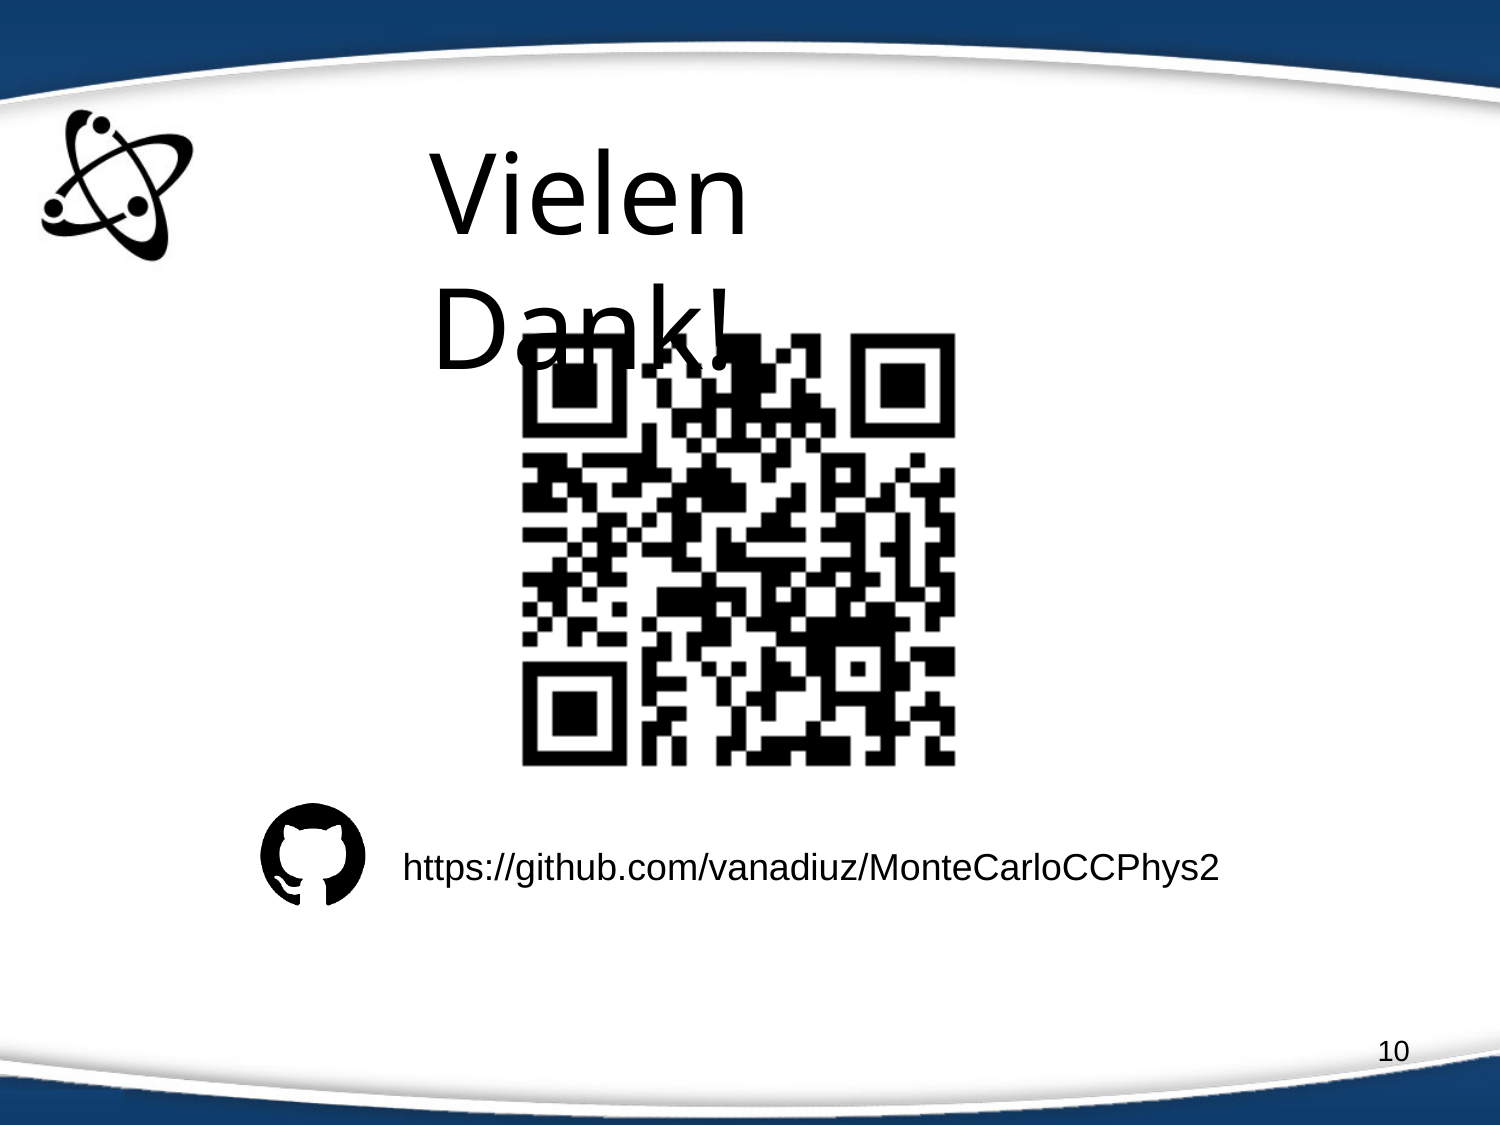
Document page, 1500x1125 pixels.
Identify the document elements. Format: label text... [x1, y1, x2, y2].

text_box Vielen Dank! [415, 114, 1065, 400]
text_box https://github.com/vanadiuz/MonteCarloCCPhys2 [393, 835, 1236, 895]
picture [0, 0, 1500, 1125]
slide_number 10 [1074, 1024, 1425, 1103]
